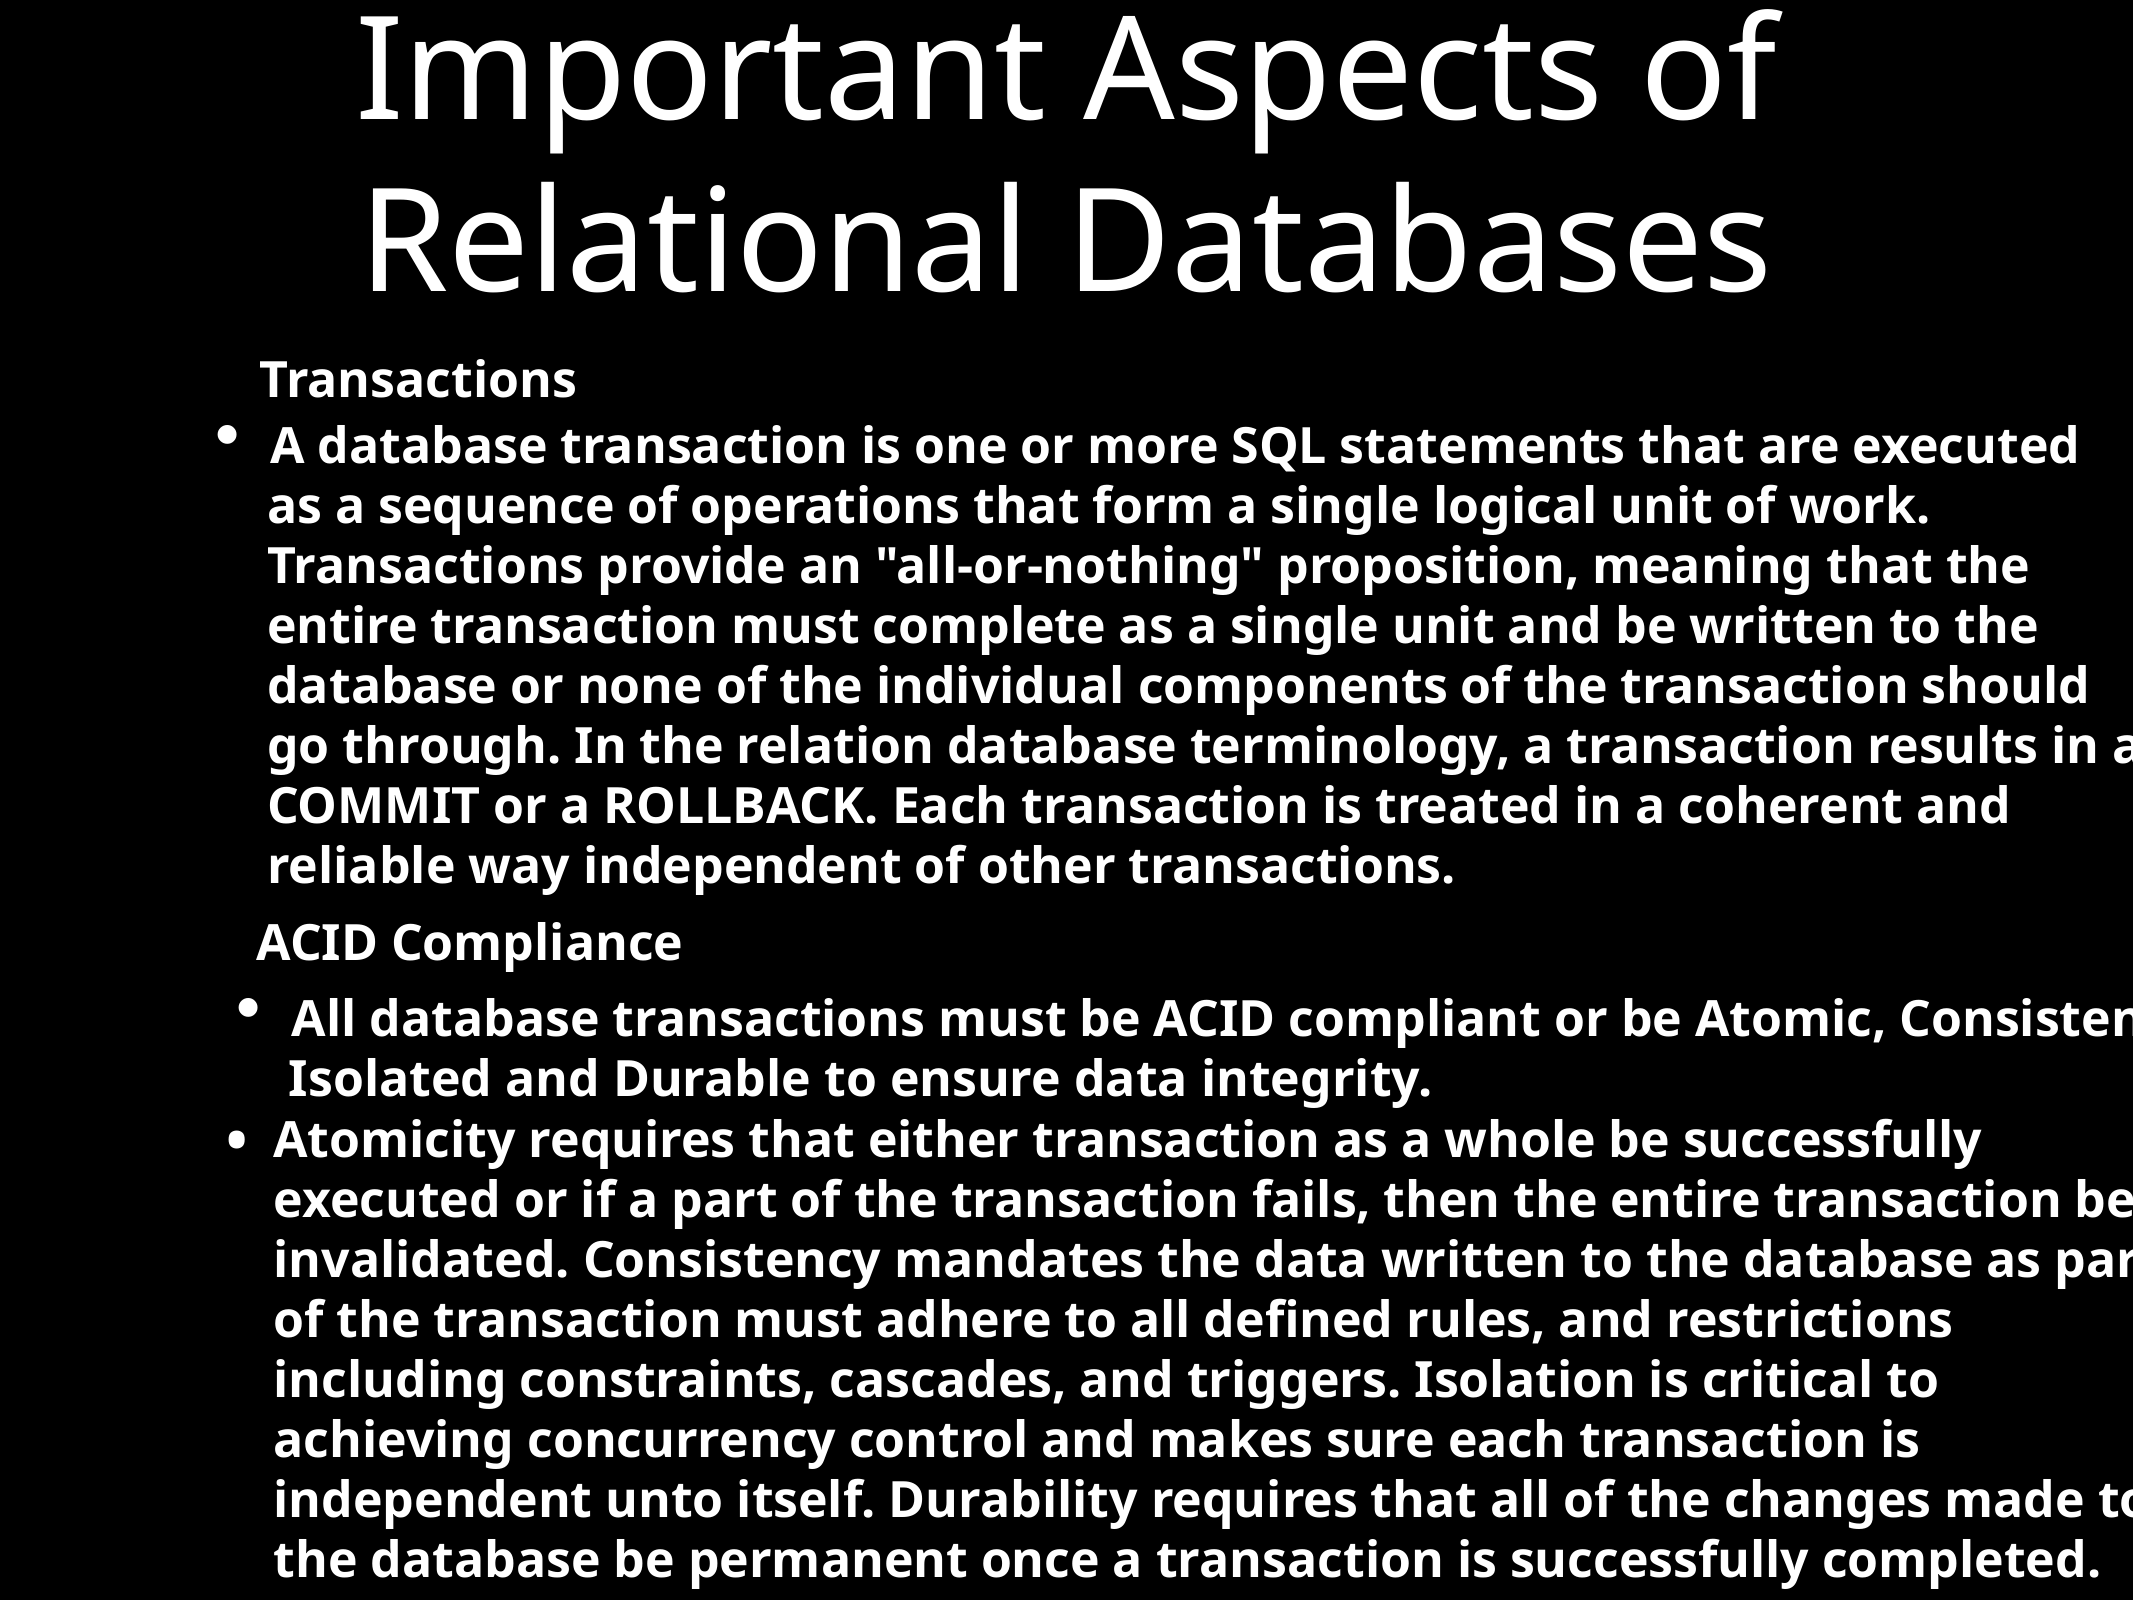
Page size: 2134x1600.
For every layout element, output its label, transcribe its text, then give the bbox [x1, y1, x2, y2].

text_box Atomicity requires that either transaction as a whole be successfully executed or if a part of the transaction fails, then the entire transaction be invalidated. Consistency mandates the data written to the database as part of the transaction must adhere to all defined rules, and restrictions including constraints, cascades, and triggers. Isolation is critical to achieving concurrency control and makes sure each transaction is independent unto itself. Durability requires that all of the changes made to the database be permanent once a transaction is successfully completed. [213, 1099, 2134, 1597]
text_box Transactions [251, 339, 586, 405]
text_box All database transactions must be ACID compliant or be Atomic, Consistent, Isolated and Durable to ensure data integrity. [228, 977, 2134, 1115]
text_box A database transaction is one or more SQL statements that are executed as a sequence of operations that form a single logical unit of work. Transactions provide an "all-or-nothing" proposition, meaning that the entire transaction must complete as a single unit and be written to the database or none of the individual components of the transaction should go through. In the relation database terminology, a transaction results in a COMMIT or a ROLLBACK. Each transaction is treated in a coherent and reliable way independent of other transactions. [206, 405, 2134, 902]
title Important Aspects of Relational Databases [194, 0, 1939, 330]
text_box ACID Compliance [248, 902, 692, 977]
